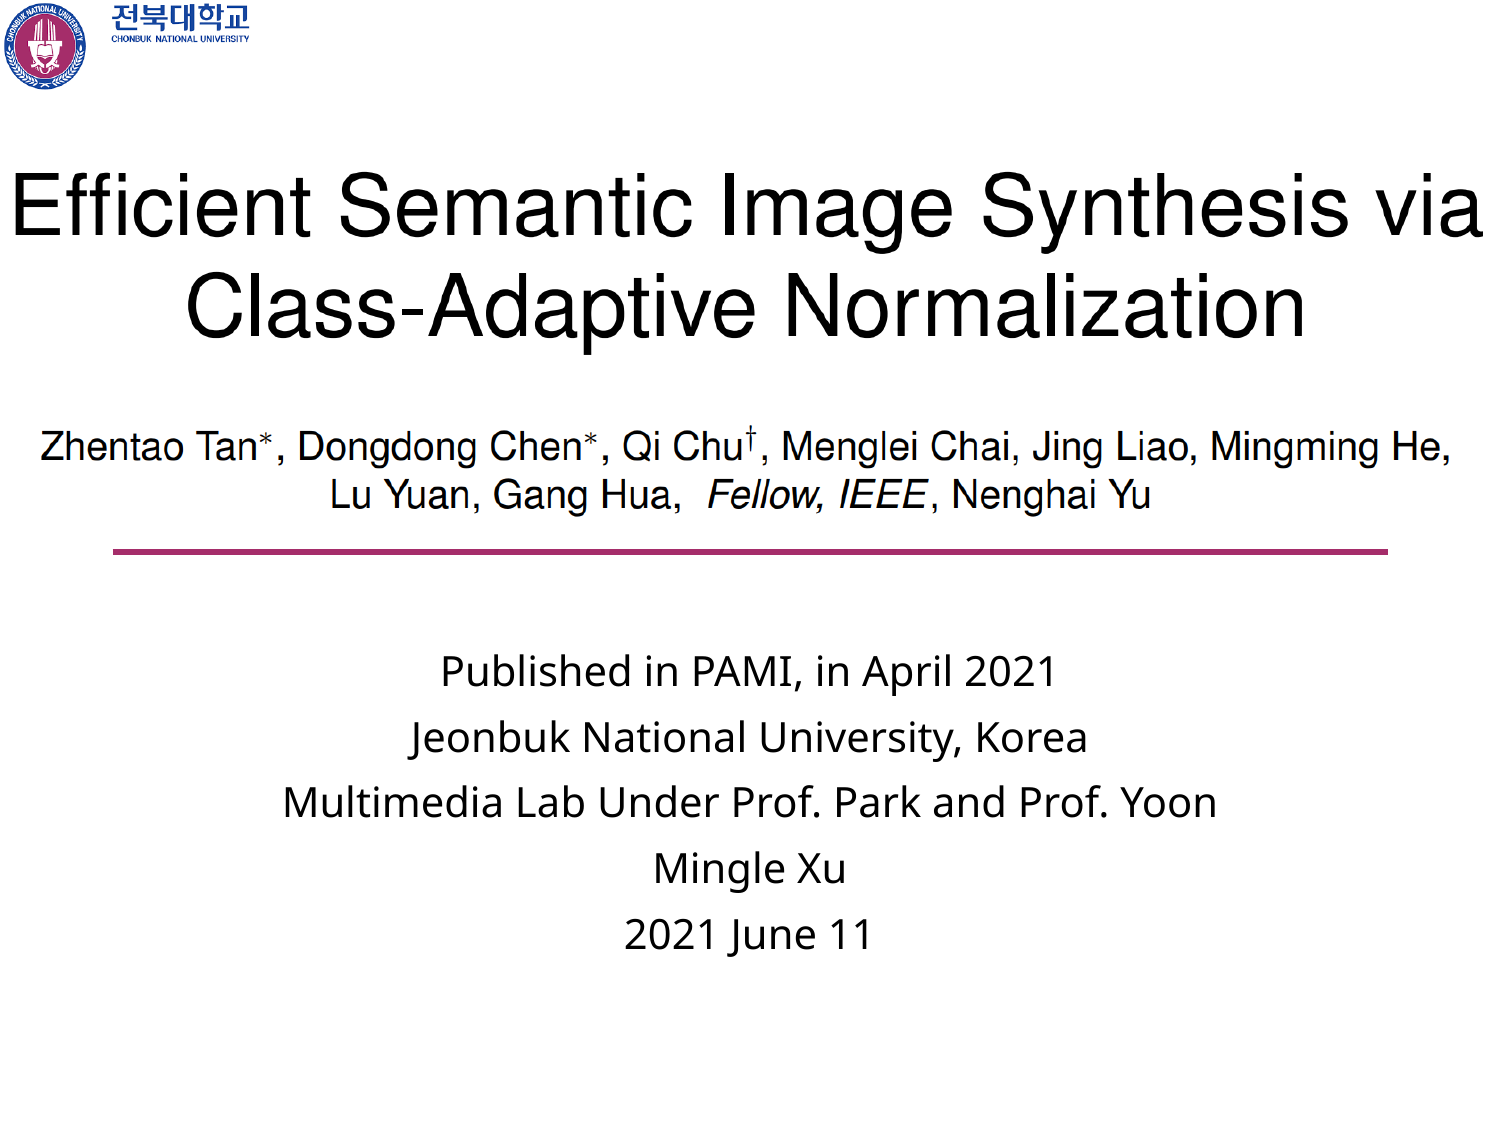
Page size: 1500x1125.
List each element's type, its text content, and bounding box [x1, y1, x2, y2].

subtitle Published in PAMI, in April 2021 Jeonbuk National University, Korea Multimedia Lab Under Prof. Park and Prof. Yoon Mingle Xu 2021 June 11 [187, 642, 1313, 1015]
picture [0, 147, 1500, 521]
picture [103, 0, 257, 46]
picture [0, 0, 90, 92]
